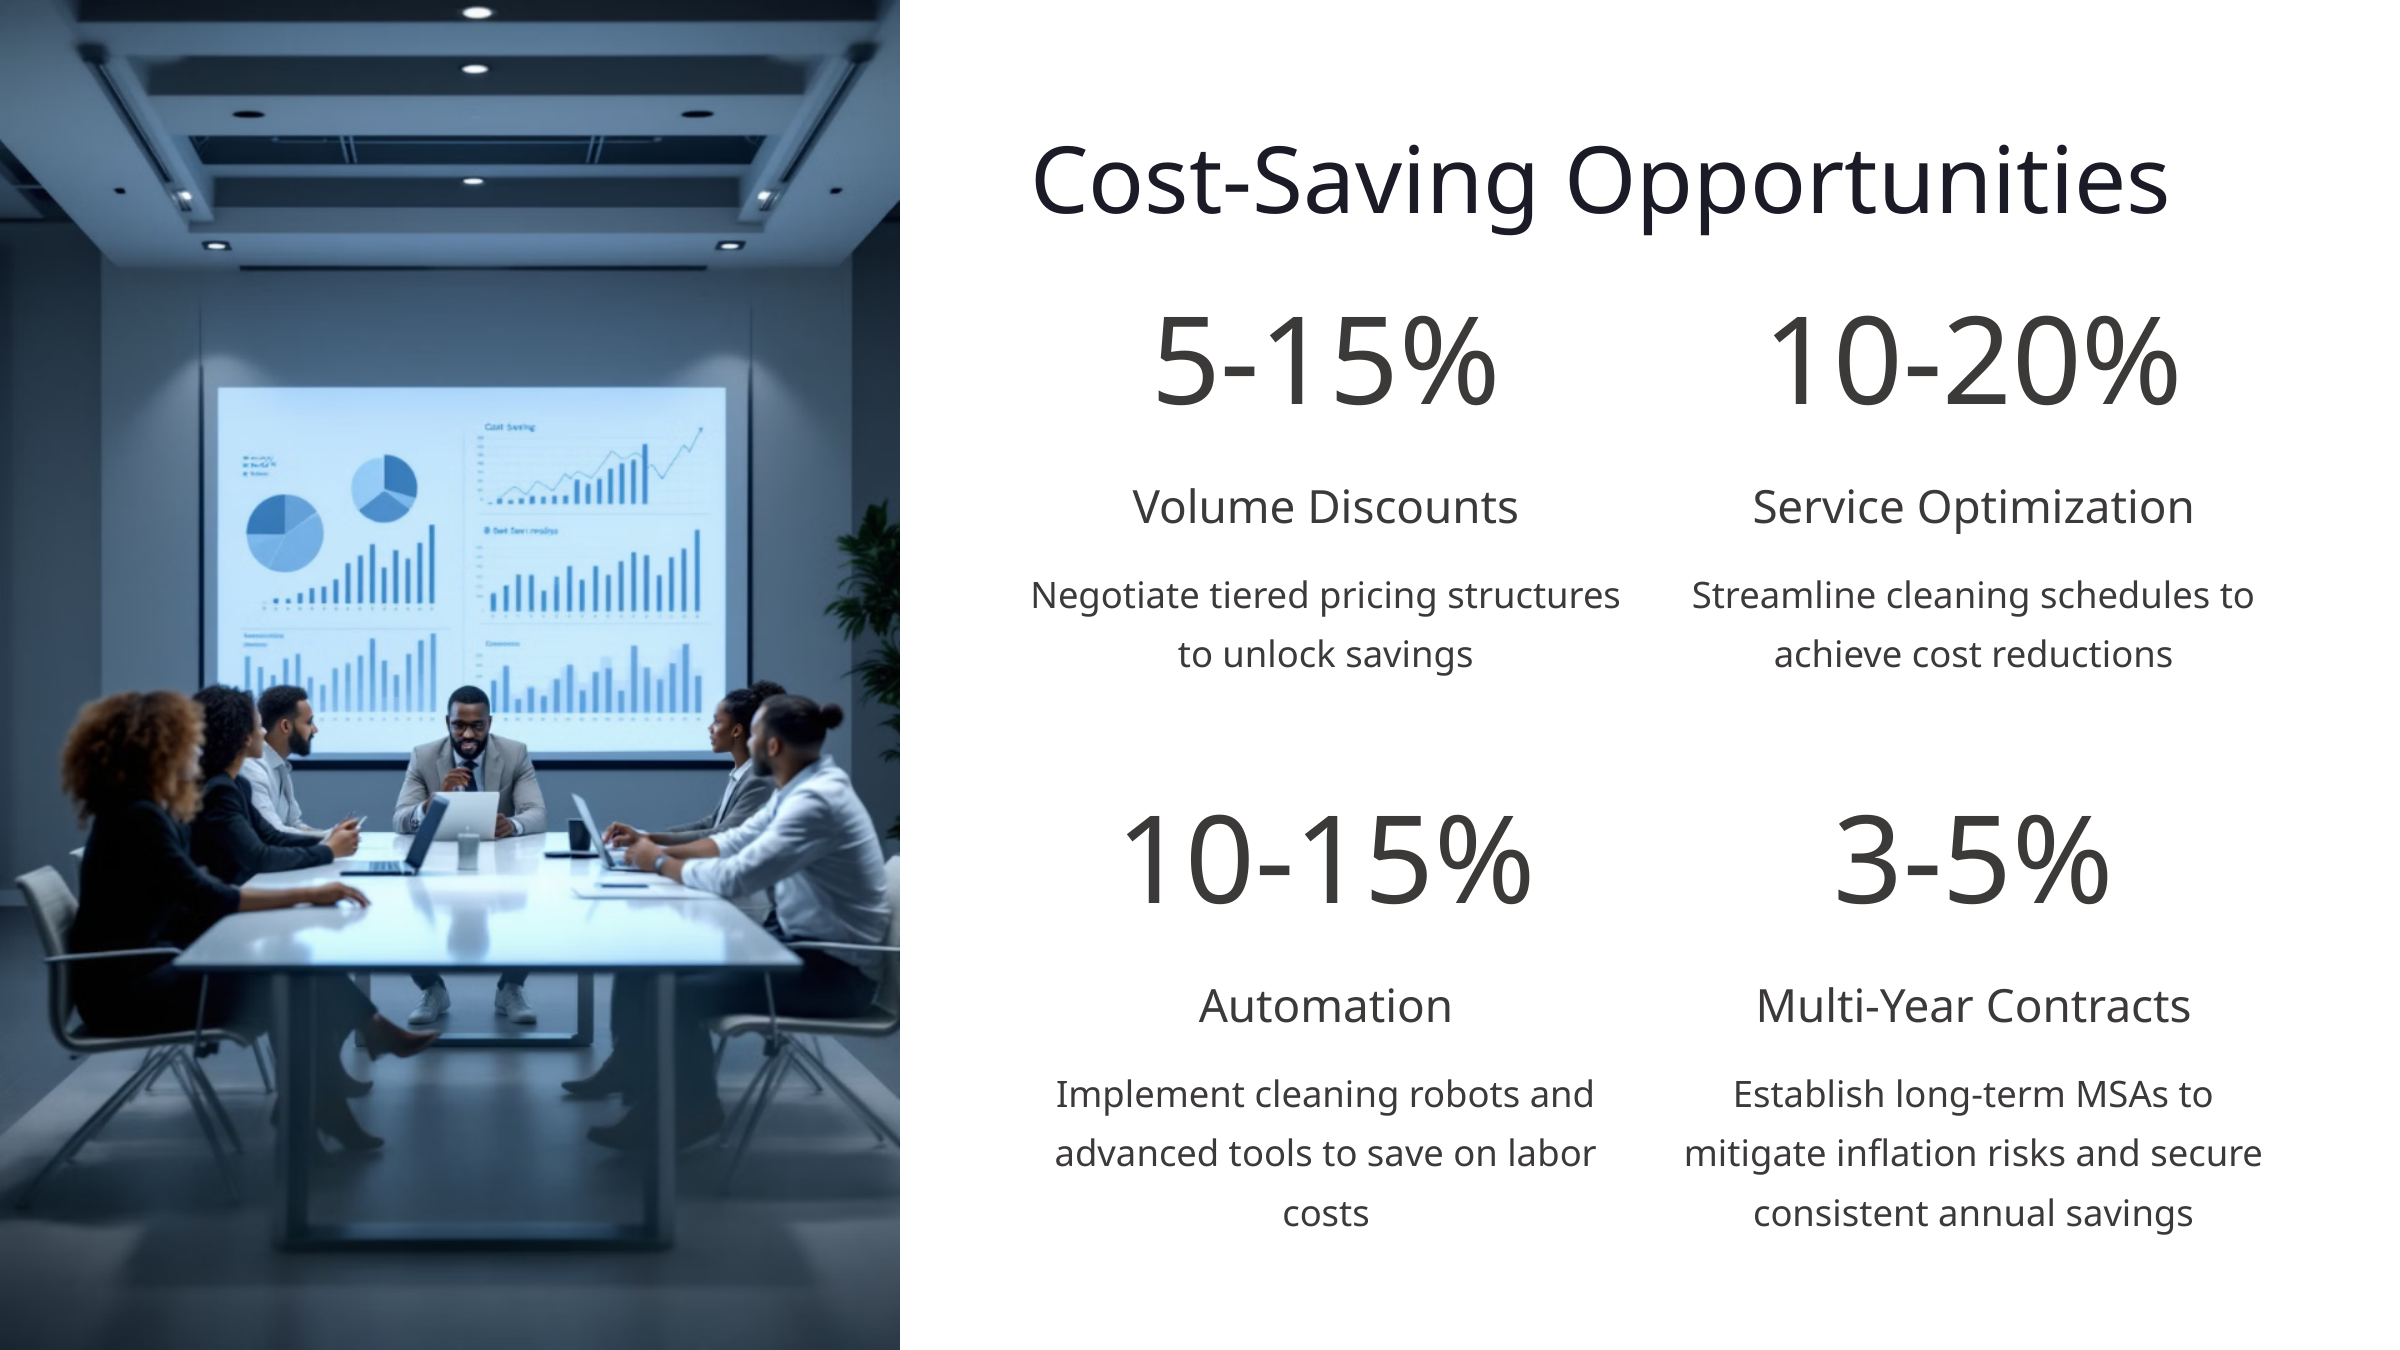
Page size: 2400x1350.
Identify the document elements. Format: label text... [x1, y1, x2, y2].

text_box 10-20% [1677, 306, 2270, 430]
text_box Implement cleaning robots and advanced tools to save on labor costs [1030, 1055, 1622, 1234]
text_box 3-5% [1677, 805, 2270, 929]
text_box Multi-Year Contracts [1741, 974, 2207, 1033]
text_box Automation [1093, 974, 1559, 1033]
text_box Establish long-term MSAs to mitigate inflation risks and secure consistent annual savings [1677, 1055, 2270, 1234]
text_box 10-15% [1030, 805, 1622, 929]
text_box 5-15% [1030, 306, 1622, 430]
text_box Negotiate tiered pricing structures to unlock savings [1030, 556, 1622, 676]
text_box Service Optimization [1741, 475, 2207, 534]
text_box Cost-Saving Opportunities [1030, 116, 2160, 233]
picture [0, 0, 900, 1350]
text_box Streamline cleaning schedules to achieve cost reductions [1677, 556, 2270, 676]
text_box Volume Discounts [1093, 475, 1559, 534]
